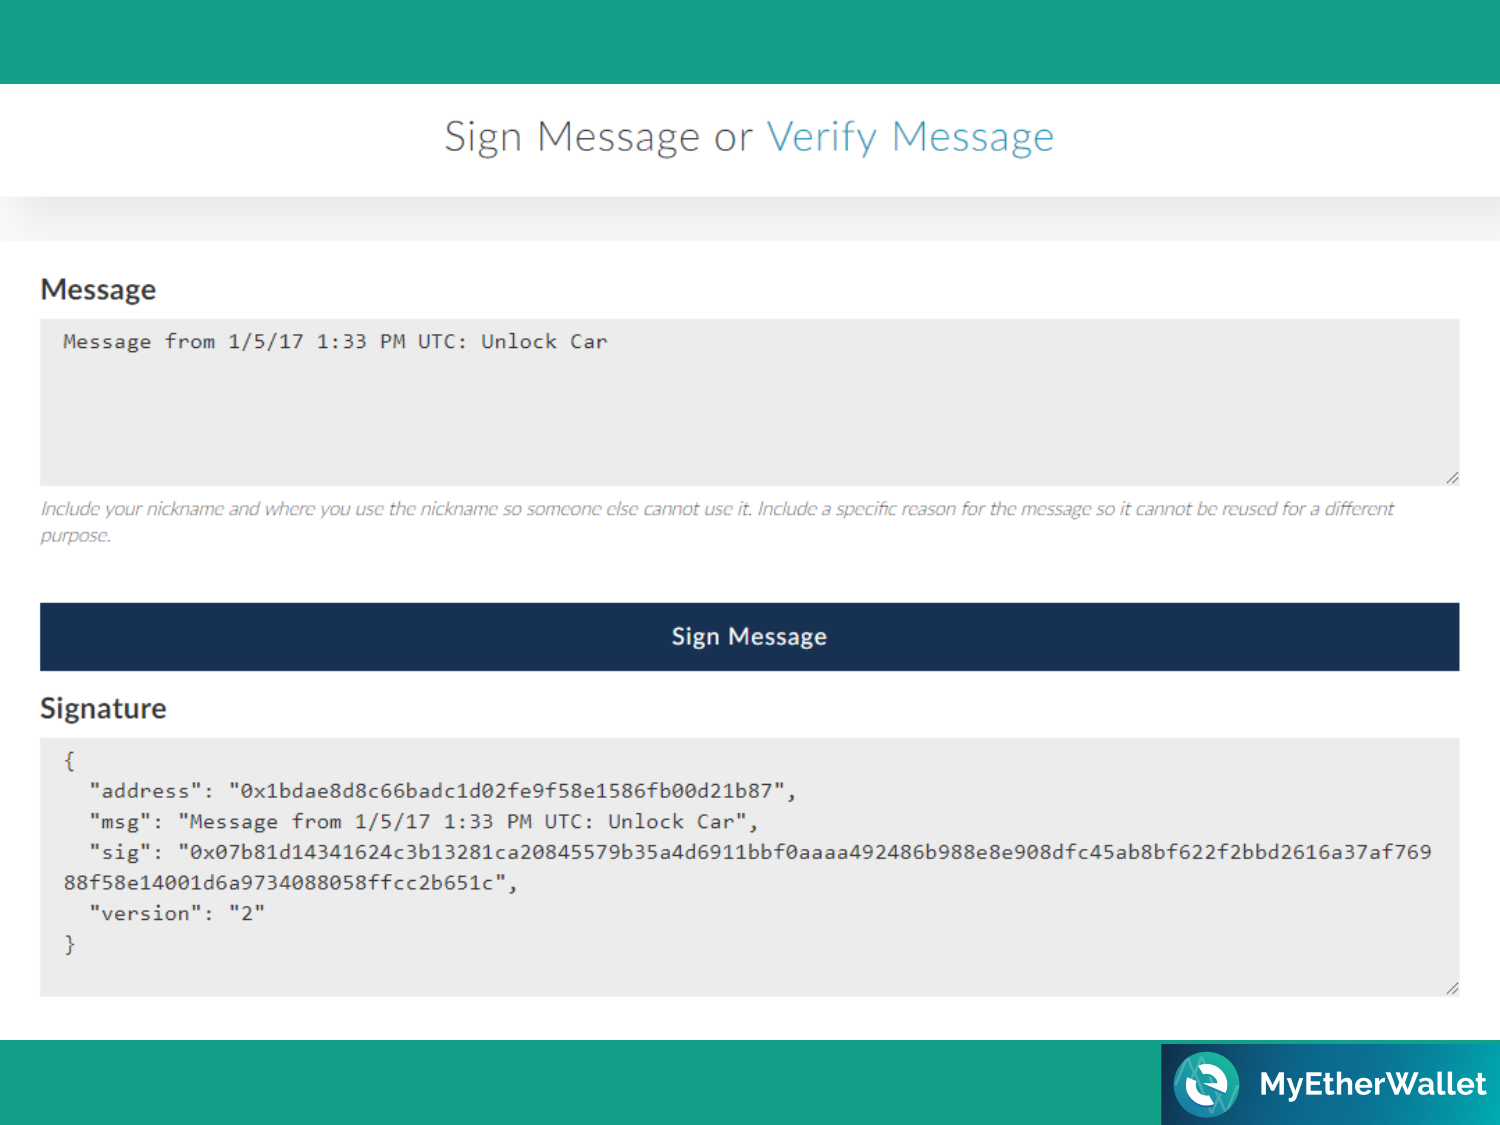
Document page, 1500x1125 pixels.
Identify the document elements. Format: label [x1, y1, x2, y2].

picture [1337, 1072, 1352, 1094]
picture [1387, 1044, 1500, 1125]
picture [1307, 1073, 1321, 1094]
picture [1324, 1073, 1334, 1094]
picture [1161, 1044, 1302, 1125]
picture [1356, 1078, 1372, 1094]
picture [1376, 1079, 1384, 1094]
picture [0, 84, 1500, 1041]
